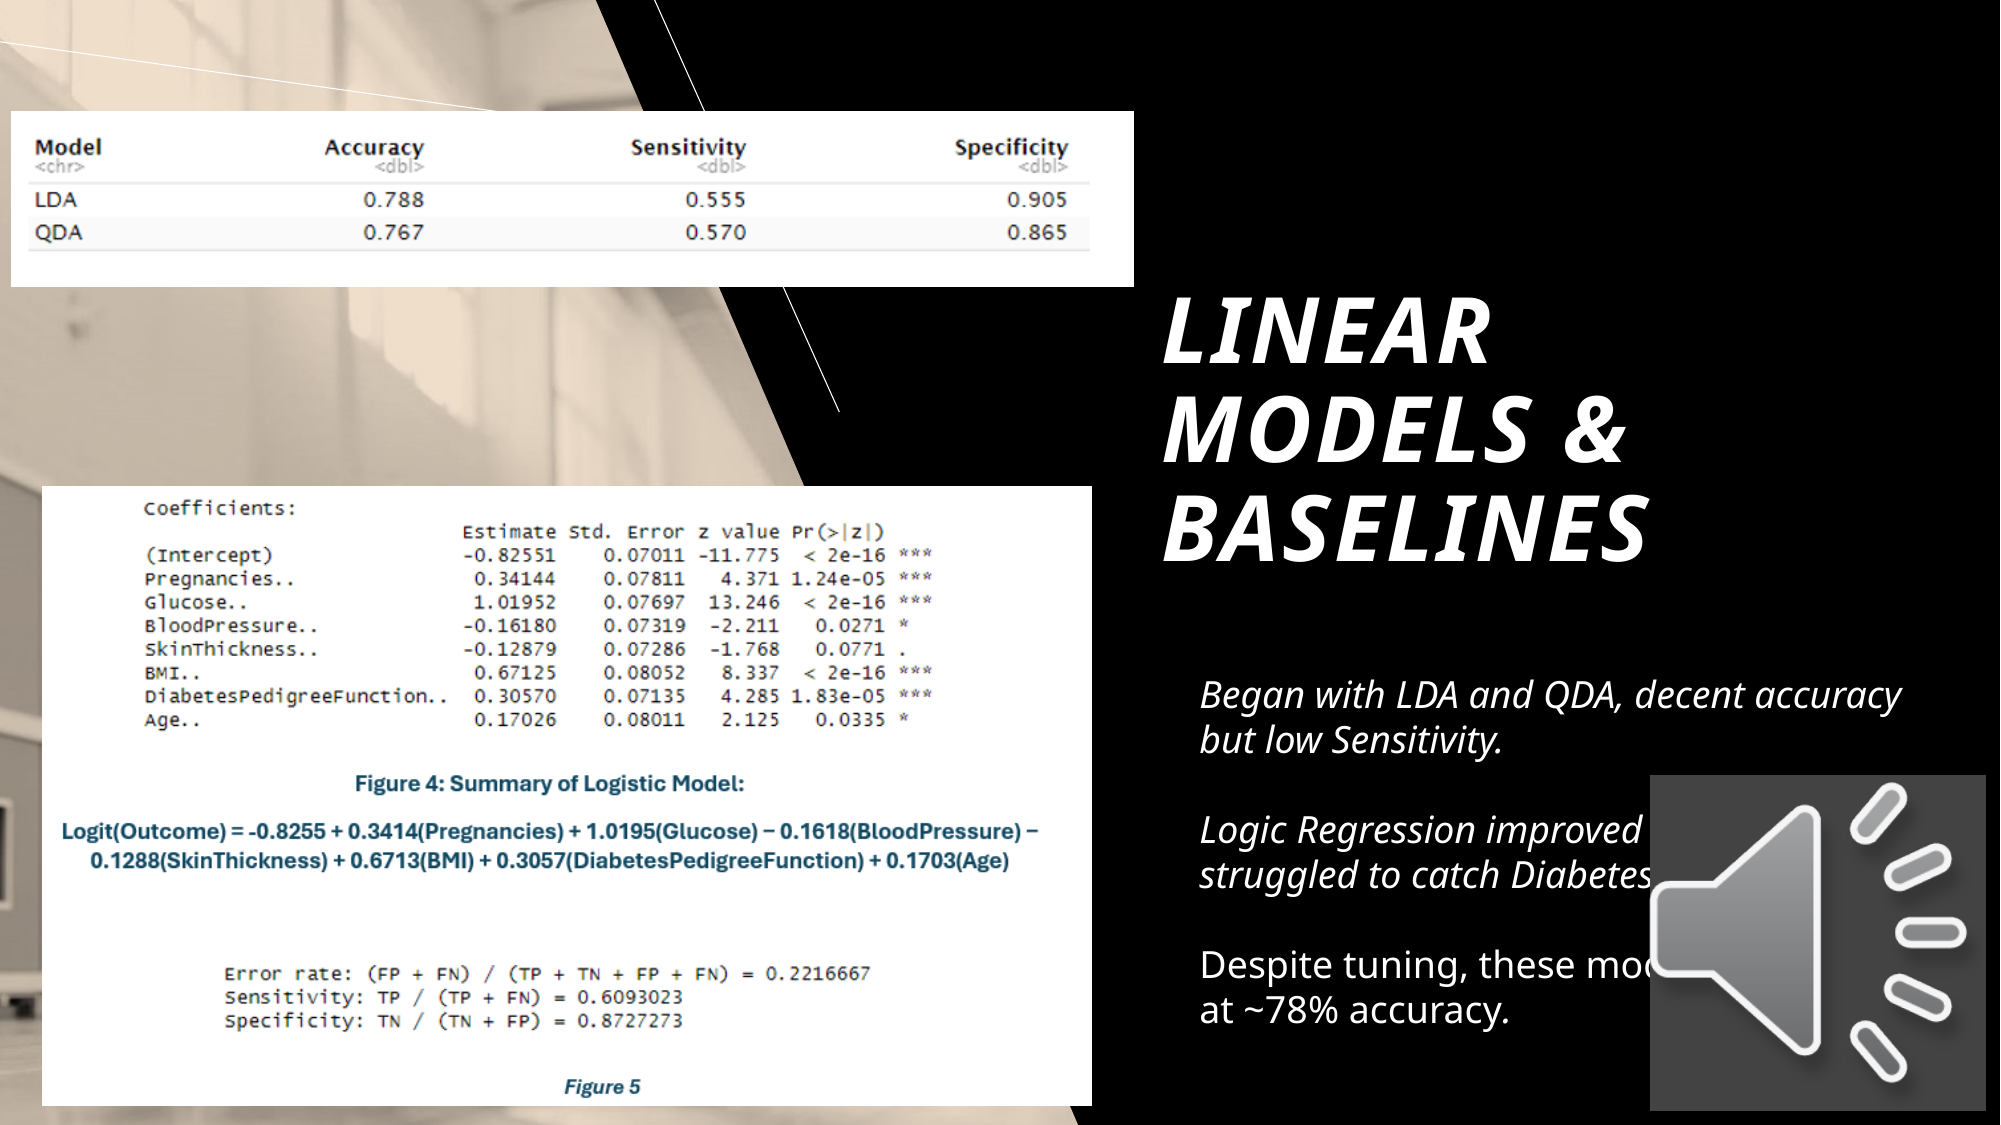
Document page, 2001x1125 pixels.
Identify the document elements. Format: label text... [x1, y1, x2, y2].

picture [0, 0, 1134, 1125]
text_box Began with LDA and QDA, decent accuracy but low Sensitivity. A Logic Regression improved accuracy but still struggled to catch Diabetes cases. Despite tuning, these models plateaued at ~78% accuracy. [1184, 663, 1958, 1039]
title Linear Models & Baselines [1146, 80, 1833, 634]
picture [1648, 773, 1987, 1112]
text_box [0, 41, 1000, 183]
